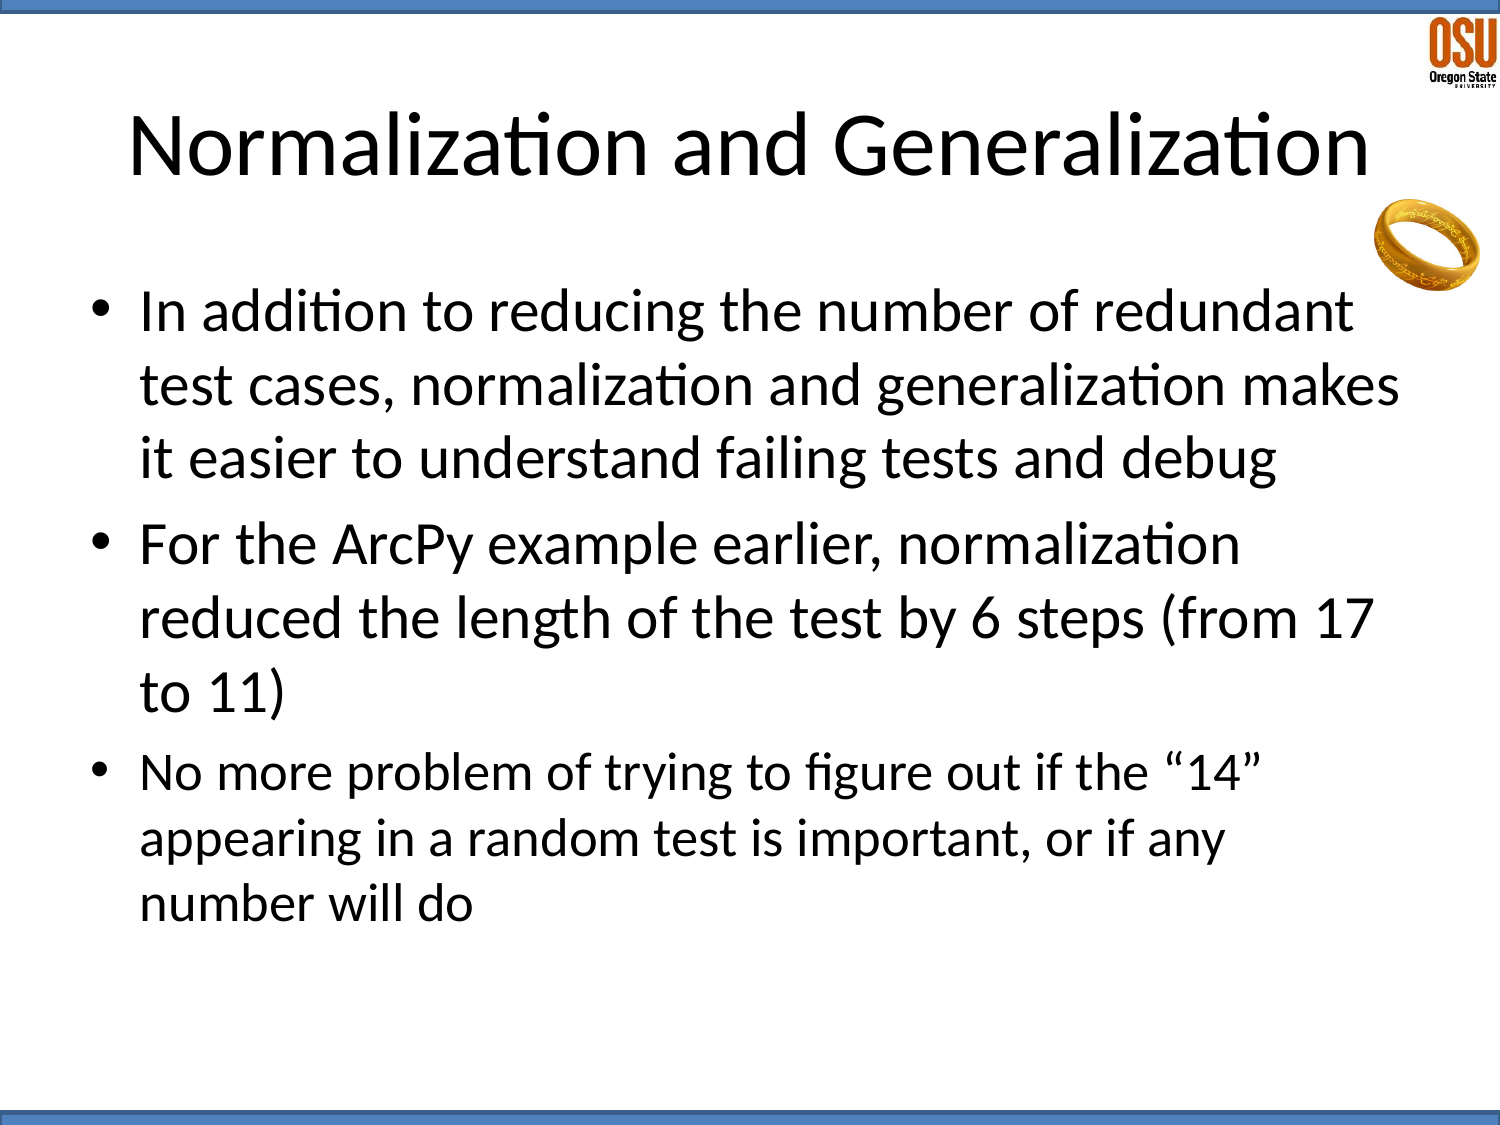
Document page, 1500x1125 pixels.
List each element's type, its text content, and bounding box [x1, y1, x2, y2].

title Normalization and Generalization [75, 45, 1425, 233]
picture [1374, 199, 1481, 292]
picture [1412, 17, 1500, 88]
list In addition to reducing the number of redundant test cases, normalization and generalization makes it easier to understand failing tests and debug For the ArcPy example earlier, normalization reduced the length of the test by 6 steps (from 17 to 11) No more problem of trying to figure out if the “14” appearing in a random test is important, or if any number will do [75, 262, 1425, 1005]
